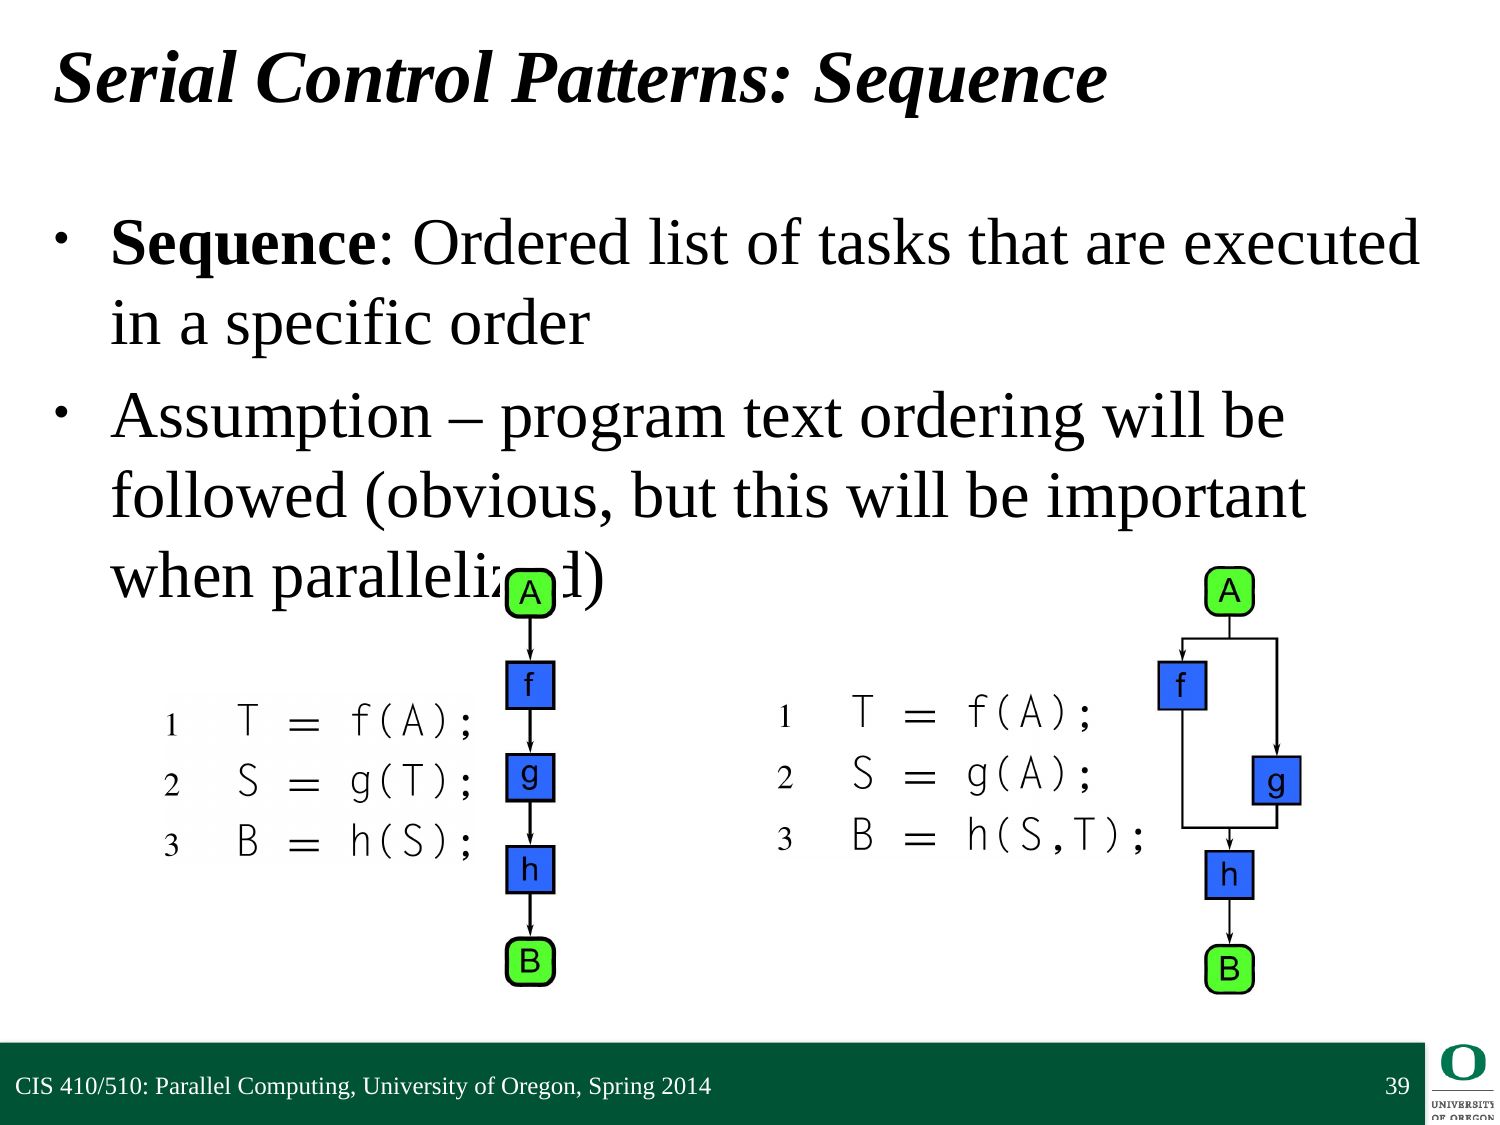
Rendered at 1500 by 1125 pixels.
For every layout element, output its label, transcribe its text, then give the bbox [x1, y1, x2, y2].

slide_number 39 [1074, 1044, 1425, 1125]
list Sequence: Ordered list of tasks that are executed in a specific order Assumption – program text ordering will be followed (obvious, but this will be important when parallelized) [39, 189, 1459, 1054]
picture [774, 563, 1307, 998]
footer CIS 410/510: Parallel Computing, University of Oregon, Spring 2014 [0, 1044, 988, 1125]
picture [162, 691, 477, 871]
picture [500, 563, 563, 991]
title Serial Control Patterns: Sequence [39, 0, 1500, 145]
